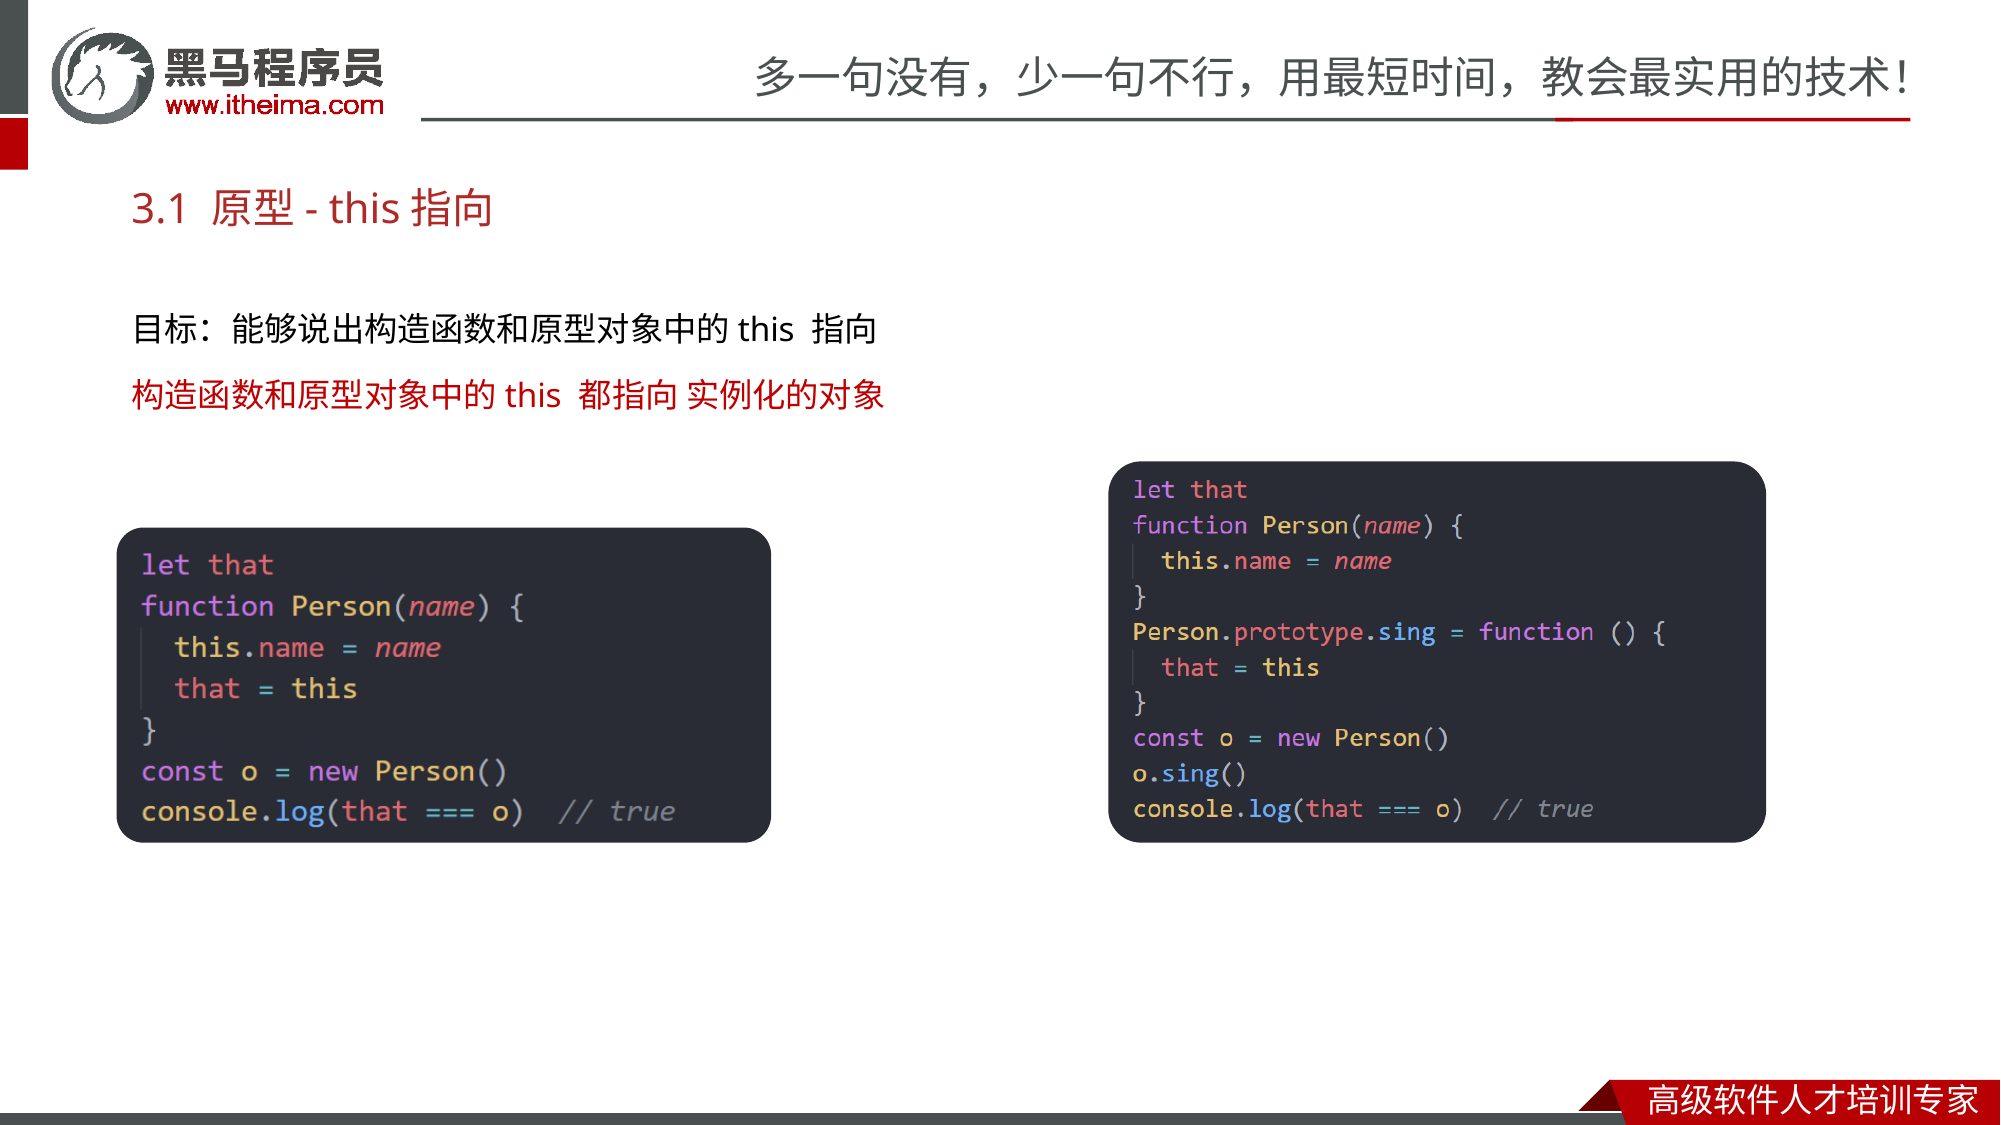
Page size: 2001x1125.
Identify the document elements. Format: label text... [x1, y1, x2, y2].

picture [116, 527, 772, 843]
picture [50, 26, 384, 125]
picture [1108, 461, 1767, 843]
title 3.1 原型- this指向 [116, 164, 1880, 250]
list 目标：能够说出构造函数和原型对象中的this 指向 构造函数和原型对象中的this 都指向 实例化的对象 [116, 280, 1969, 1125]
